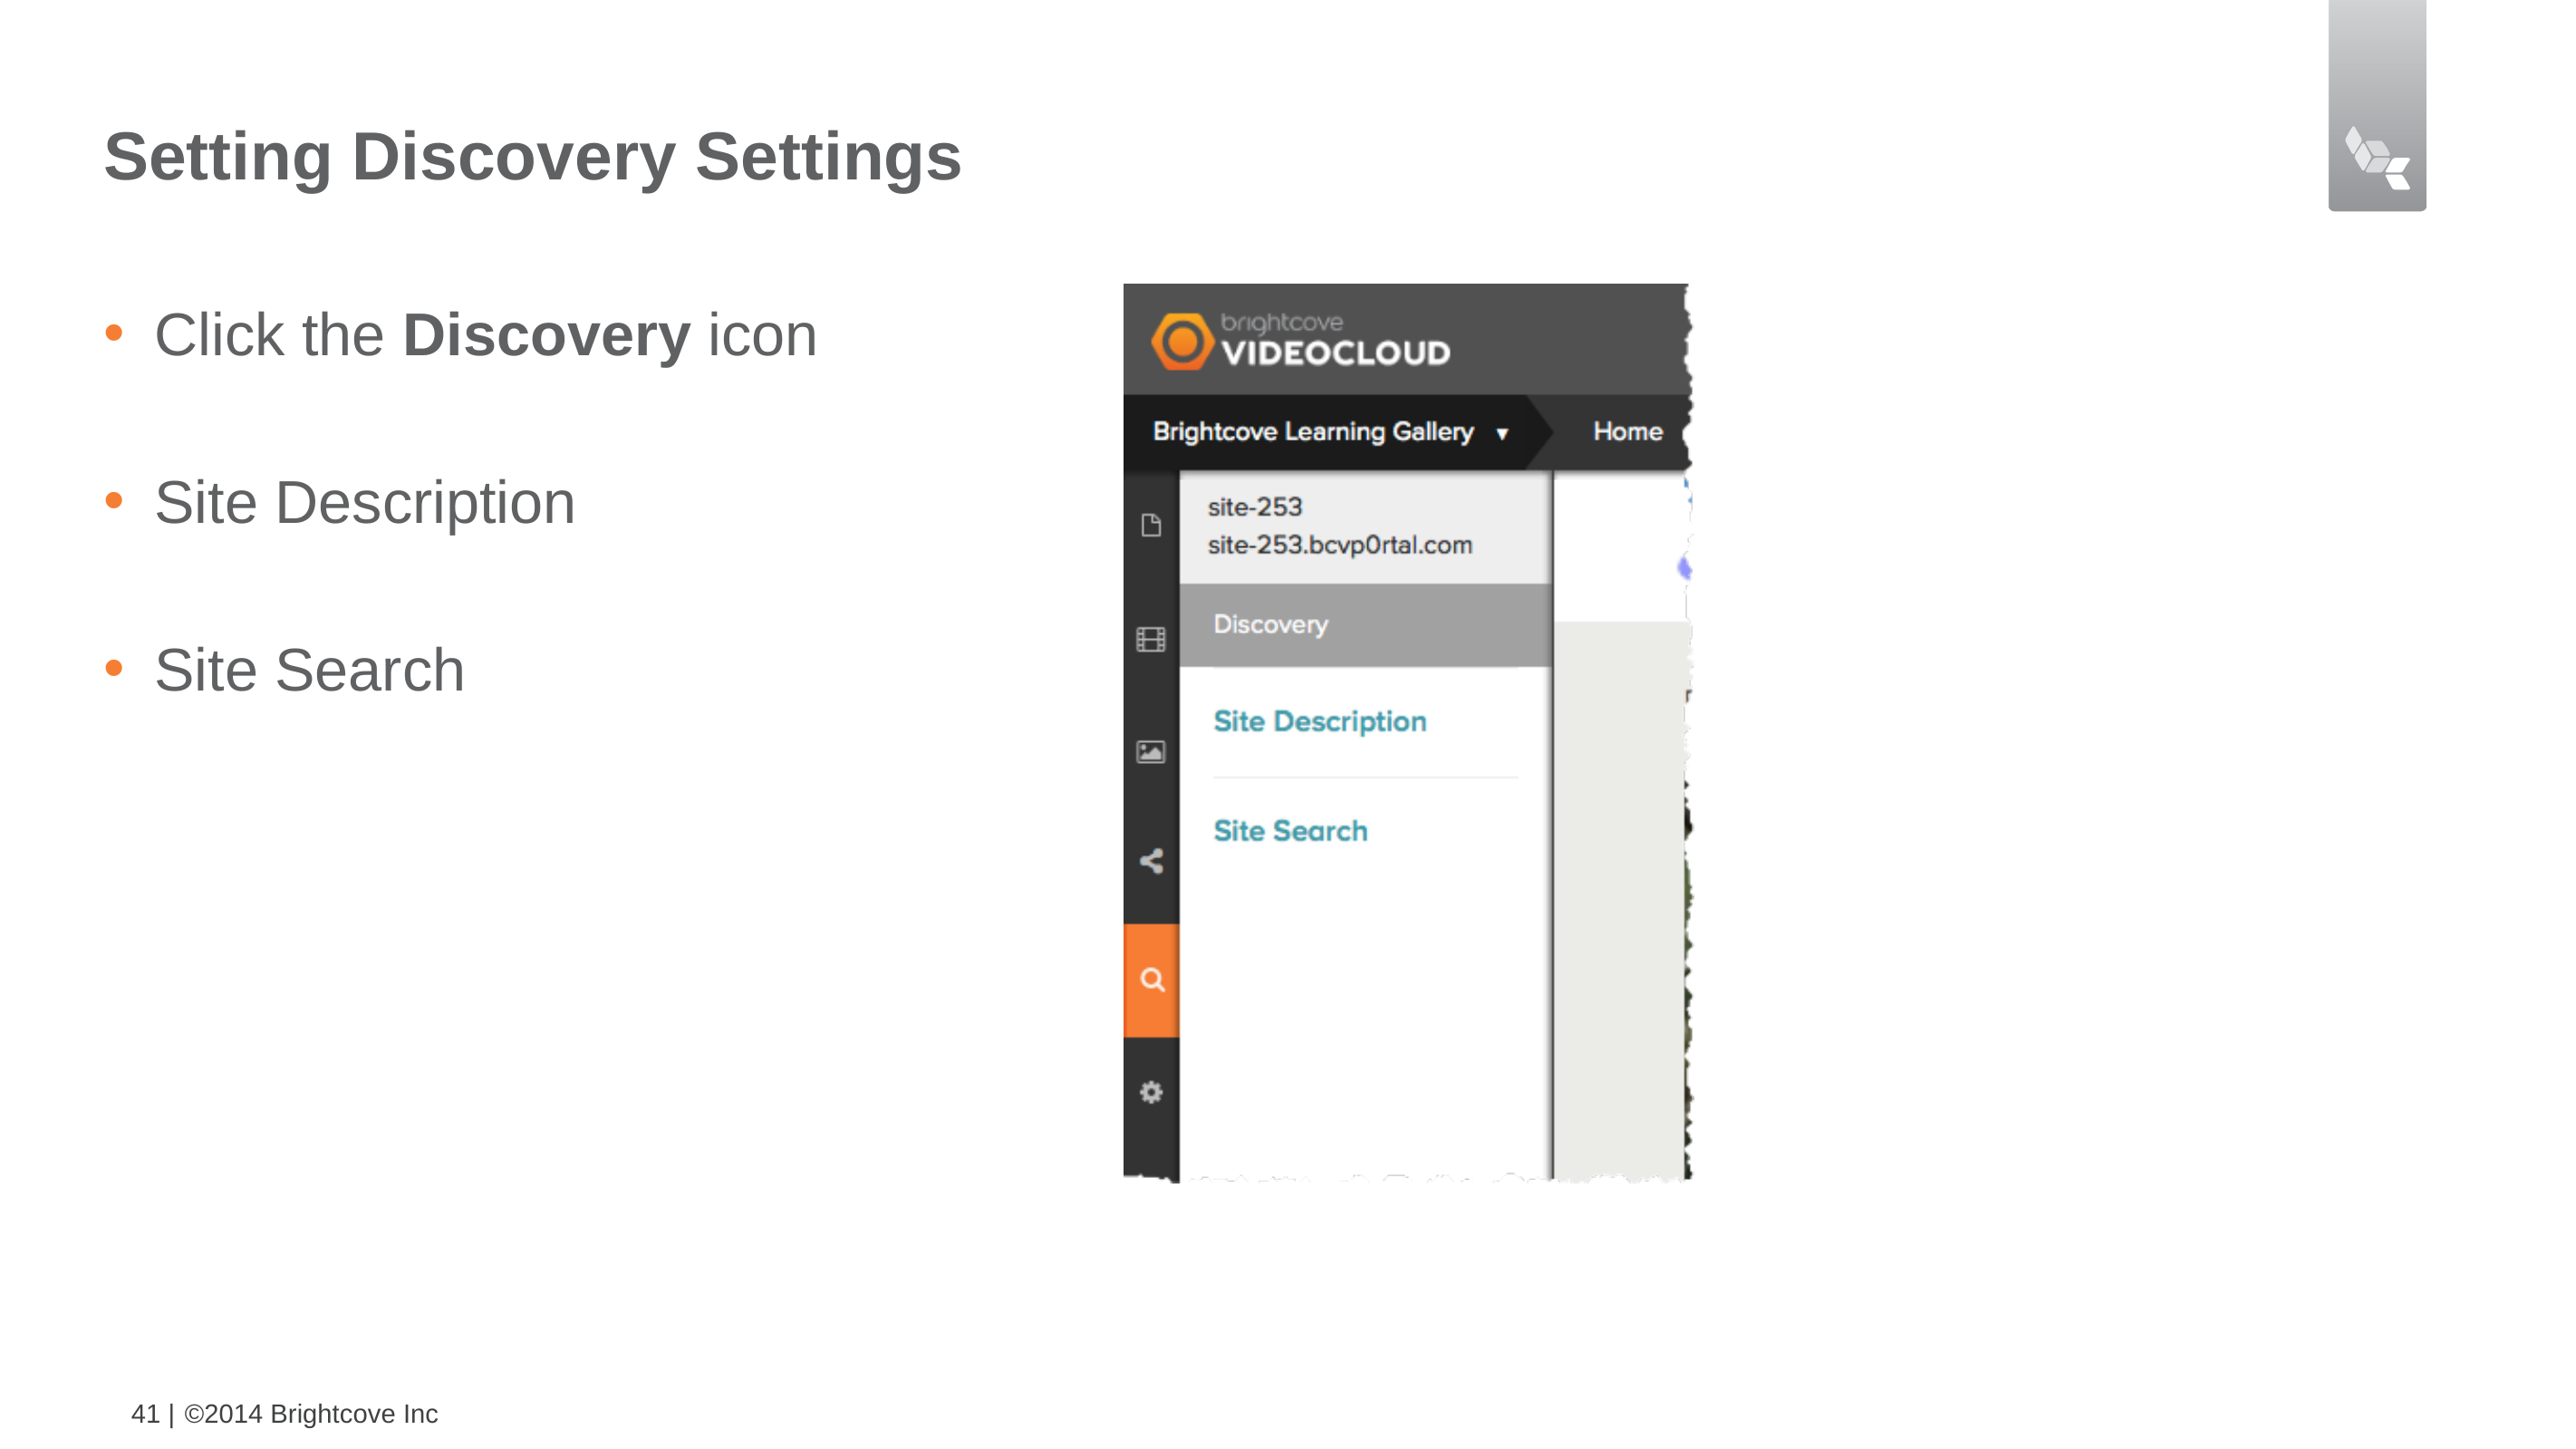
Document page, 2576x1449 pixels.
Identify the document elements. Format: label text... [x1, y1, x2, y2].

slide_number 41 | [88, 1374, 189, 1449]
picture [1124, 284, 1694, 1183]
title Setting Discovery Settings [80, 44, 2270, 260]
footer ©2014 Brightcove Inc [189, 1374, 988, 1449]
list Click the Discovery icon Site Description Site Search [80, 284, 2441, 1302]
